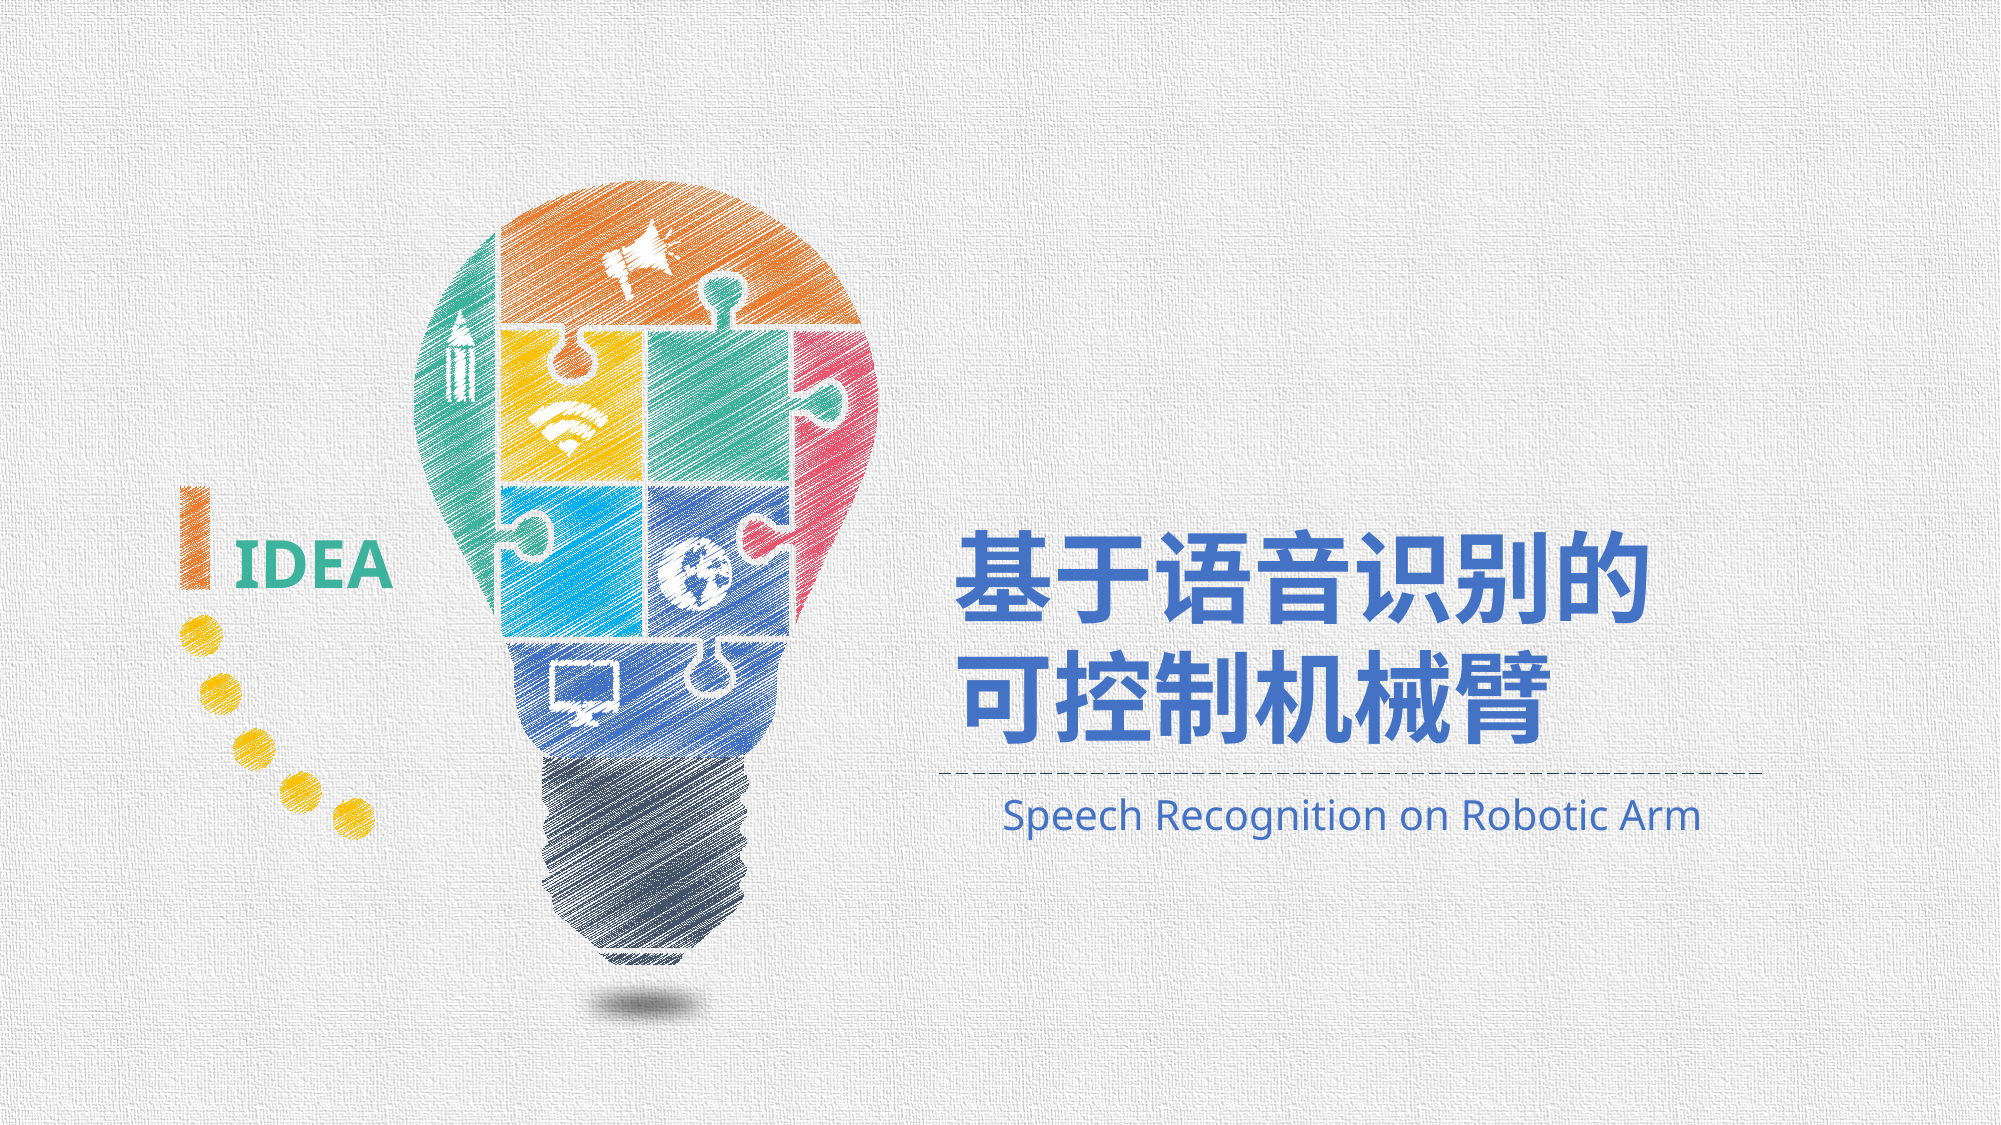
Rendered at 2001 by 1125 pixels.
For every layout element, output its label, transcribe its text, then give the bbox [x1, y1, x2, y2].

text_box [180, 615, 375, 840]
picture [0, 0, 2001, 1125]
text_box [742, 331, 878, 623]
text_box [501, 329, 642, 481]
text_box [501, 486, 642, 637]
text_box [648, 277, 842, 481]
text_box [501, 180, 861, 379]
text_box [599, 953, 684, 965]
text_box [542, 758, 749, 948]
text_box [648, 486, 789, 692]
text_box [180, 486, 210, 590]
text_box IDEA [219, 514, 409, 610]
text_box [507, 642, 787, 758]
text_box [414, 233, 548, 614]
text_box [938, 507, 1767, 848]
